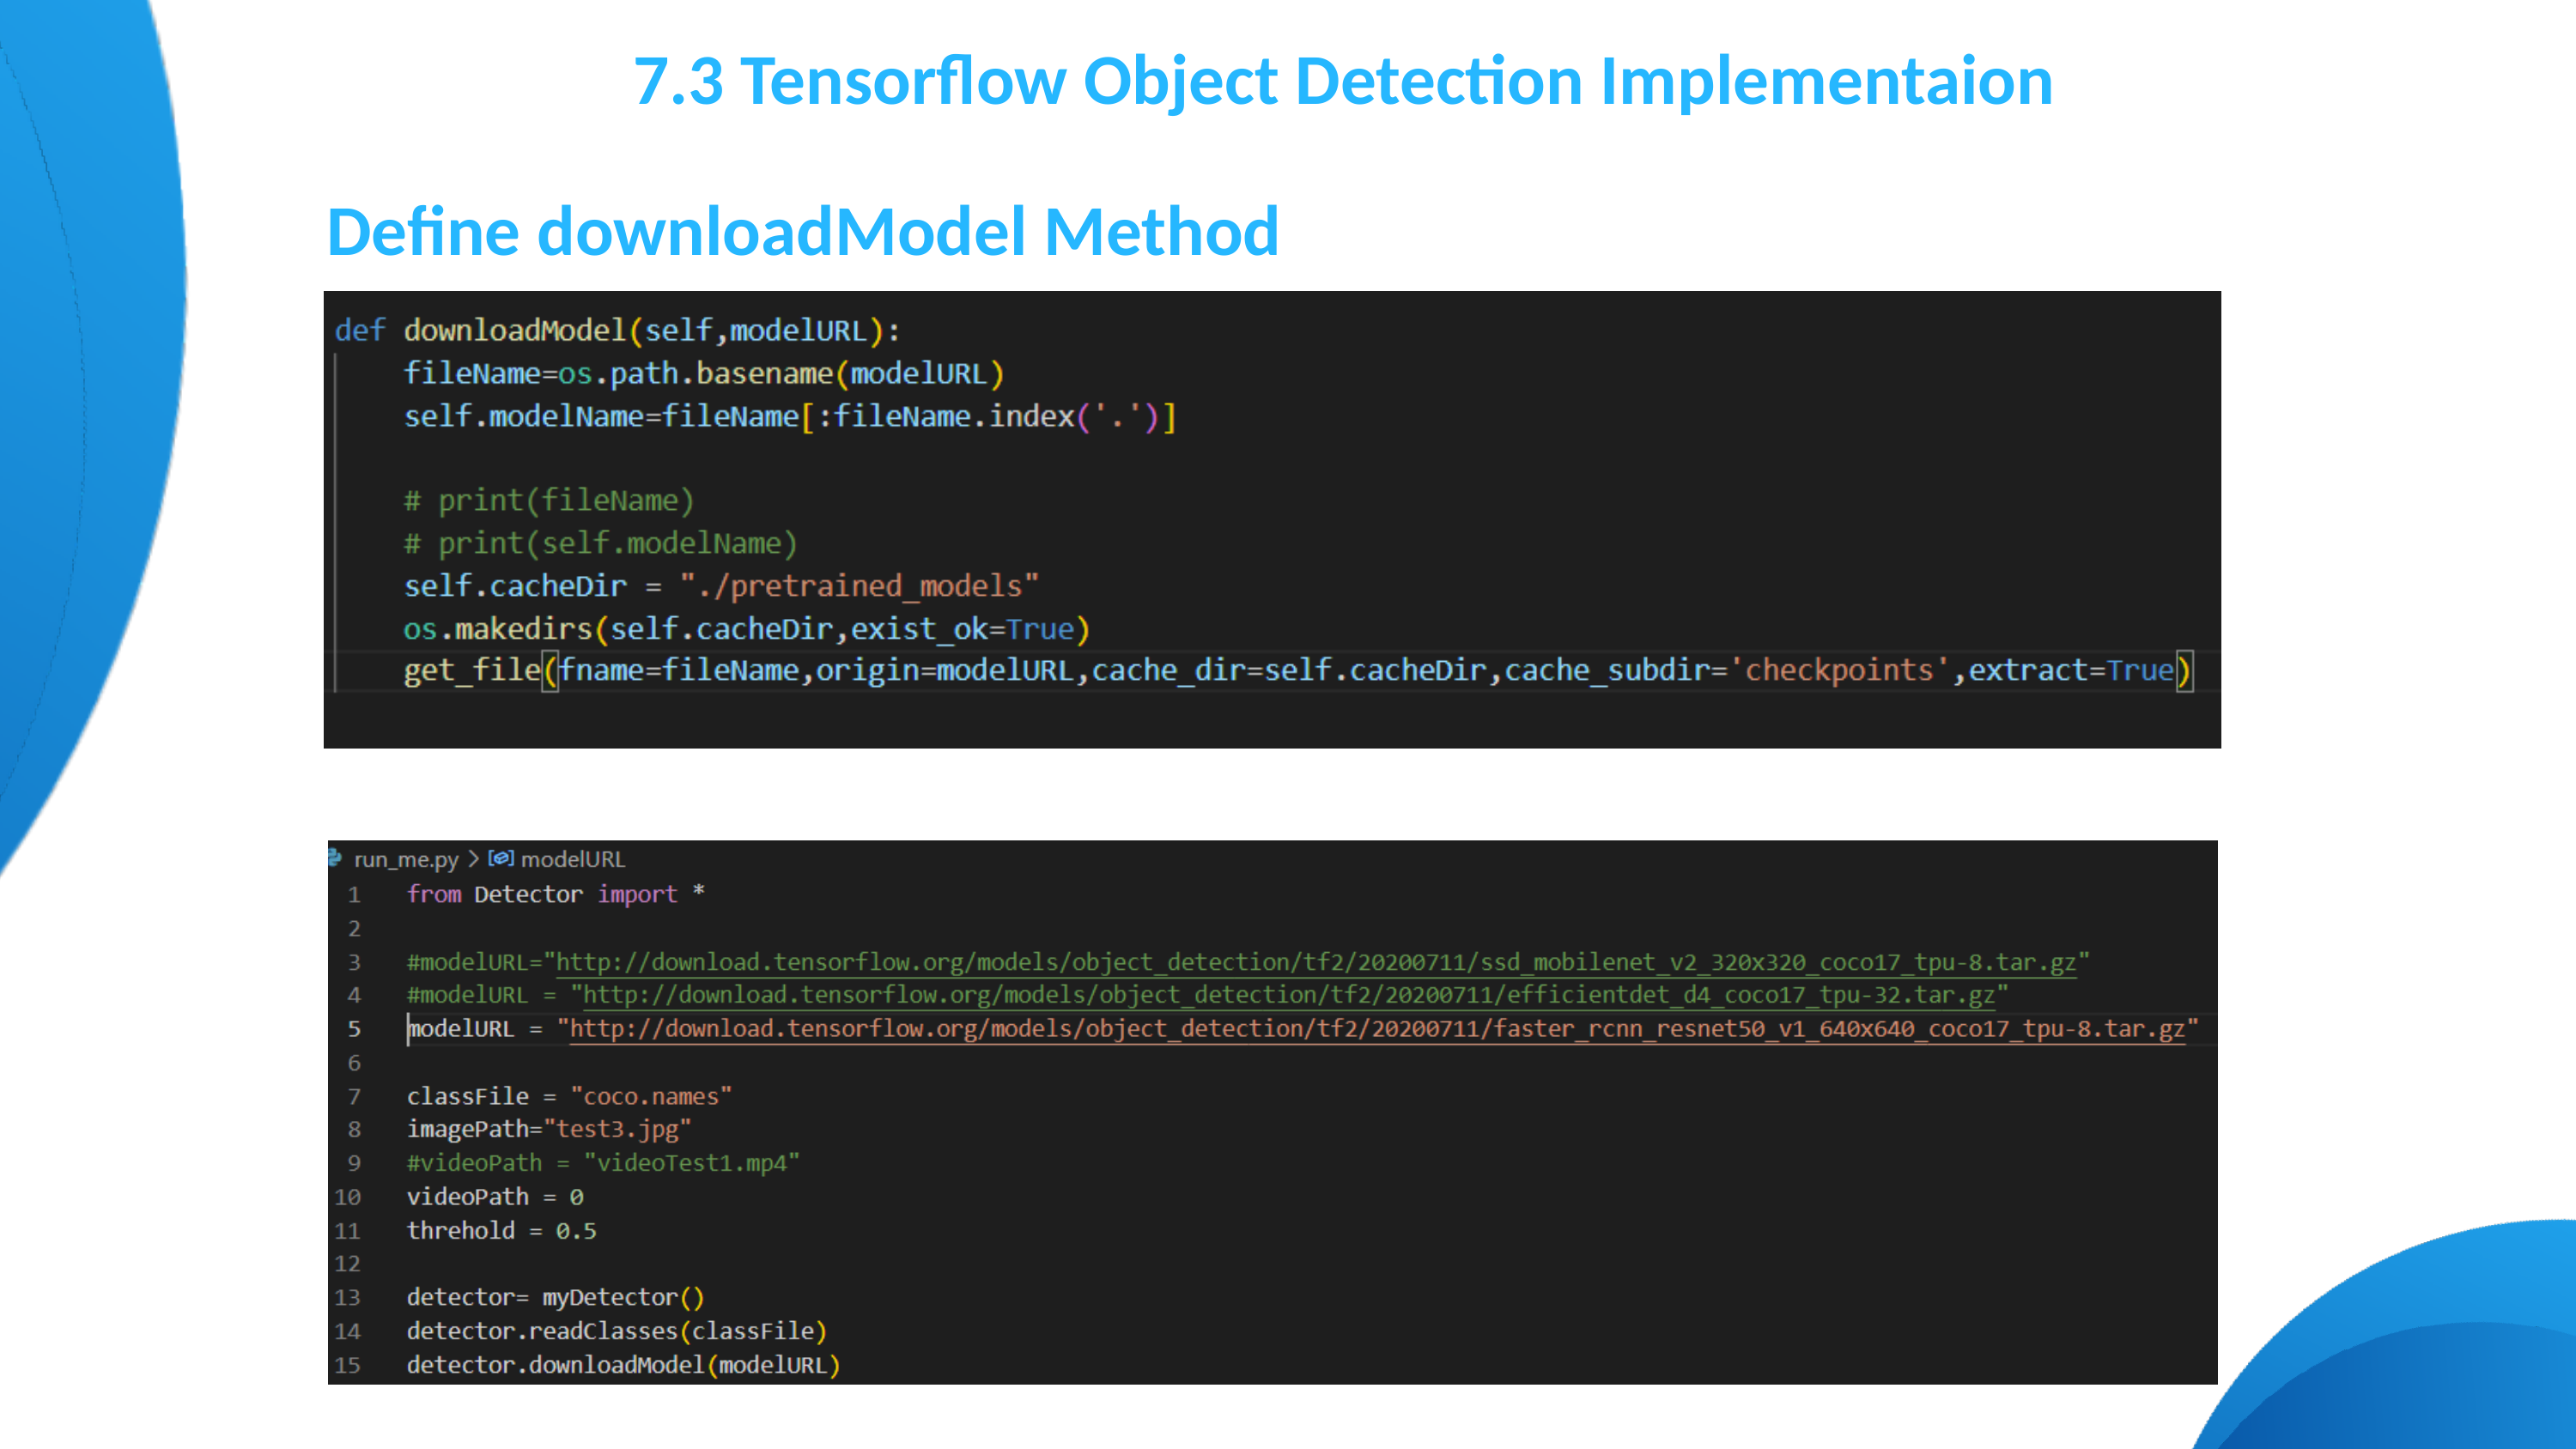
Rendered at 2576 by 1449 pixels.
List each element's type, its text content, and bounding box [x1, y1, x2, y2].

picture [0, 0, 299, 1327]
text_box 7.3 Tensorflow Object Detection Implementaion [633, 36, 2135, 119]
picture [328, 840, 2576, 1449]
text_box Define downloadModel Method [326, 187, 1492, 270]
picture [324, 291, 2221, 749]
